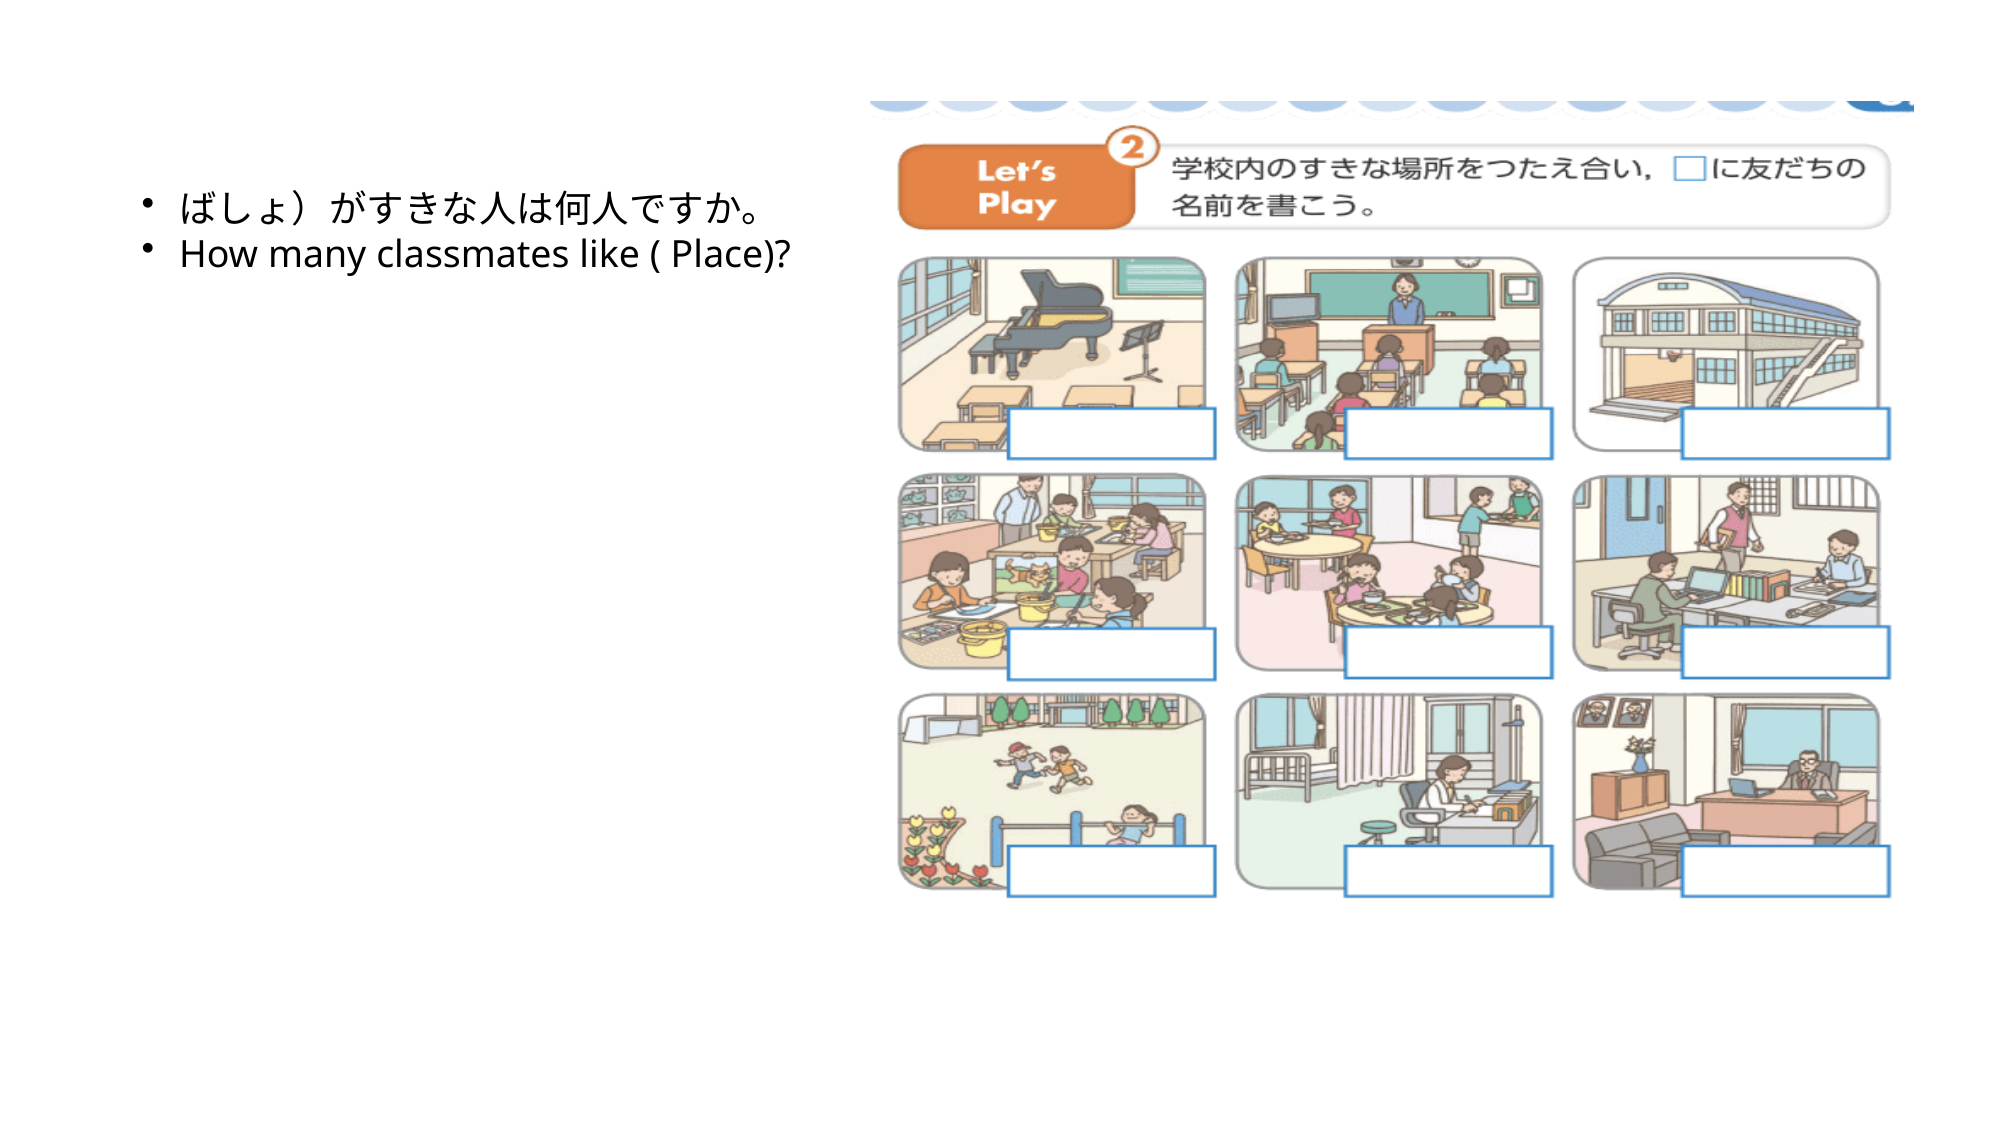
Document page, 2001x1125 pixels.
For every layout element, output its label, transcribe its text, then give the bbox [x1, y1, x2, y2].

picture [870, 101, 1914, 945]
text_box ばしょ）がすきな人は何人ですか。 How many classmates like ( Place)? [126, 177, 870, 283]
